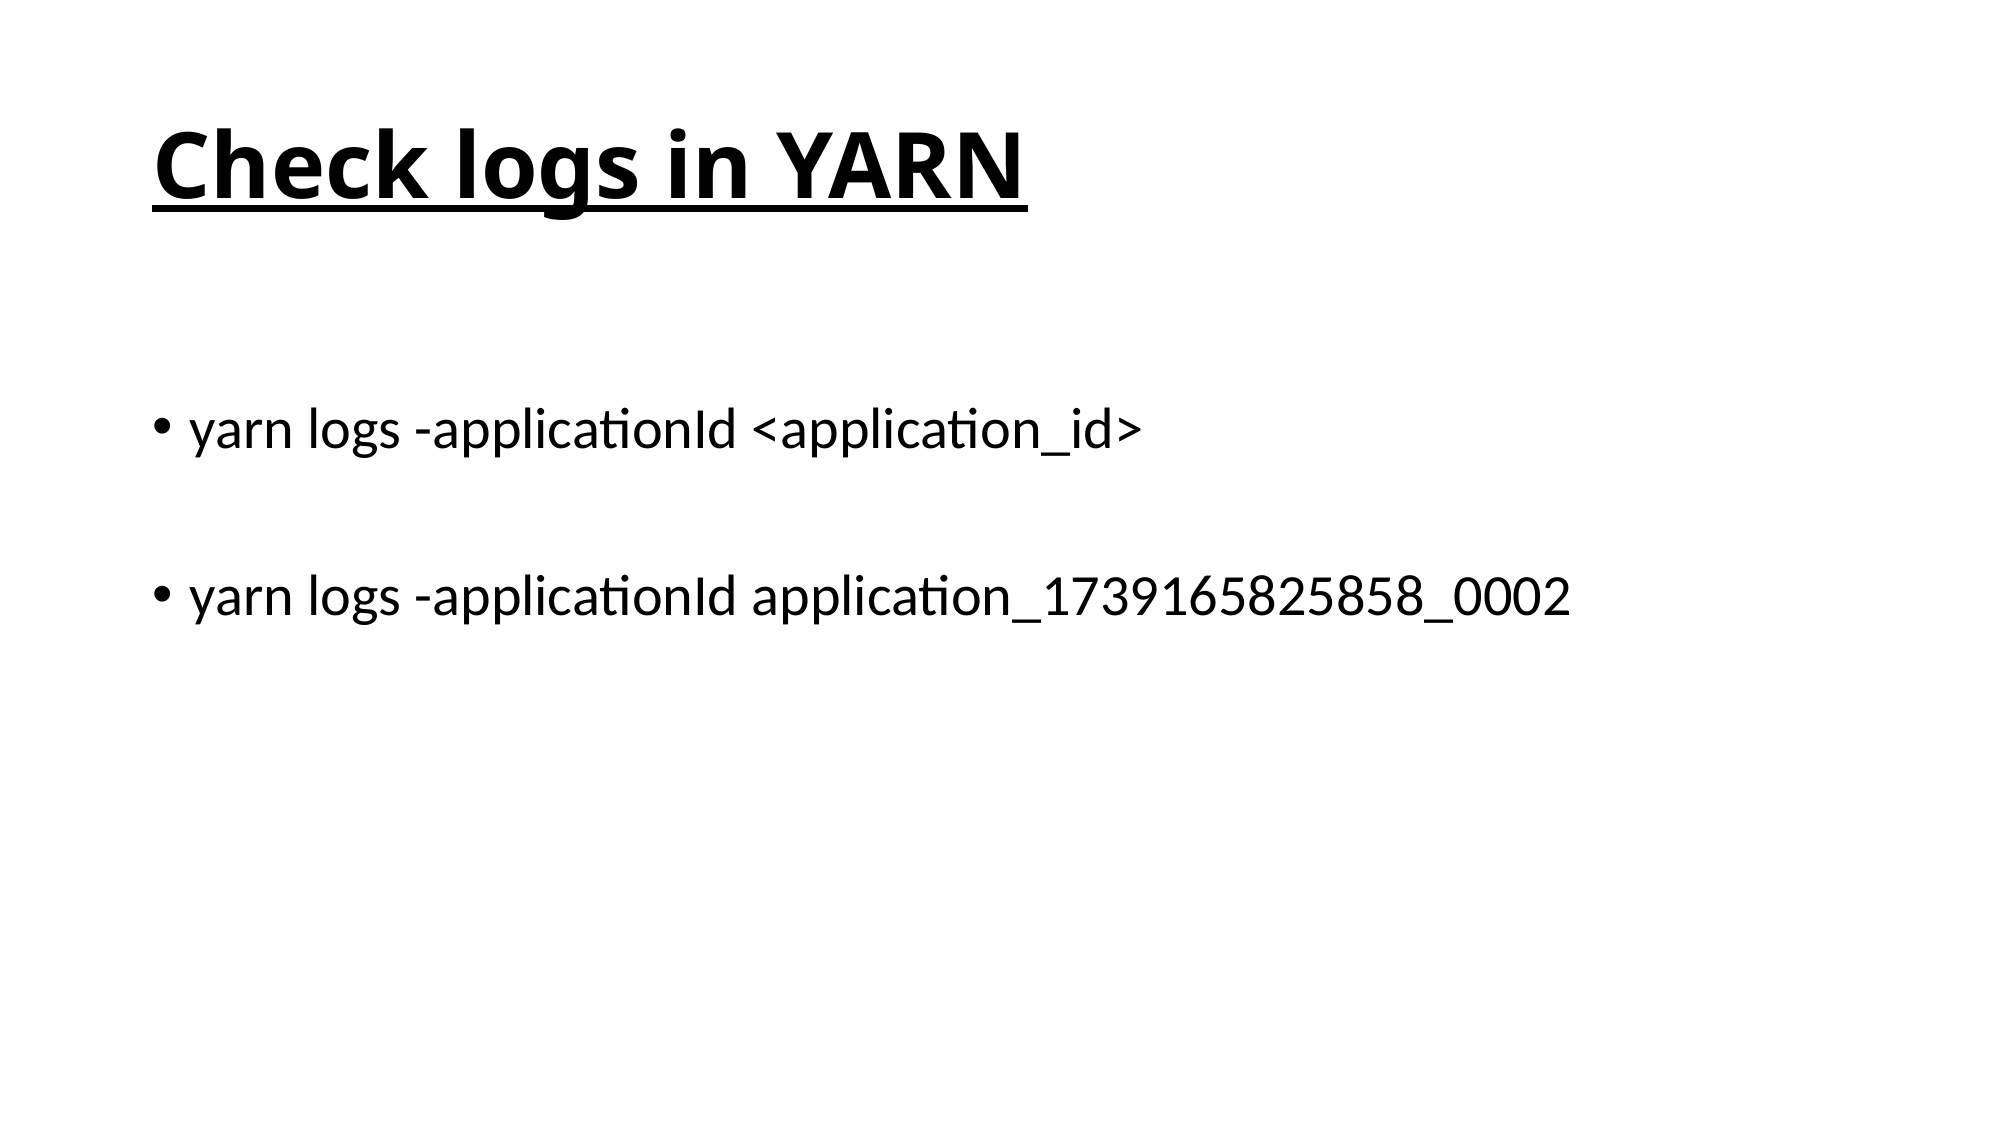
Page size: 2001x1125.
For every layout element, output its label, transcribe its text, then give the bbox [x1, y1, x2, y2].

title Check logs in YARN [137, 59, 1863, 278]
list yarn logs -applicationId <application_id> yarn logs -applicationId application_1739165825858_0002 [137, 299, 1863, 1014]
